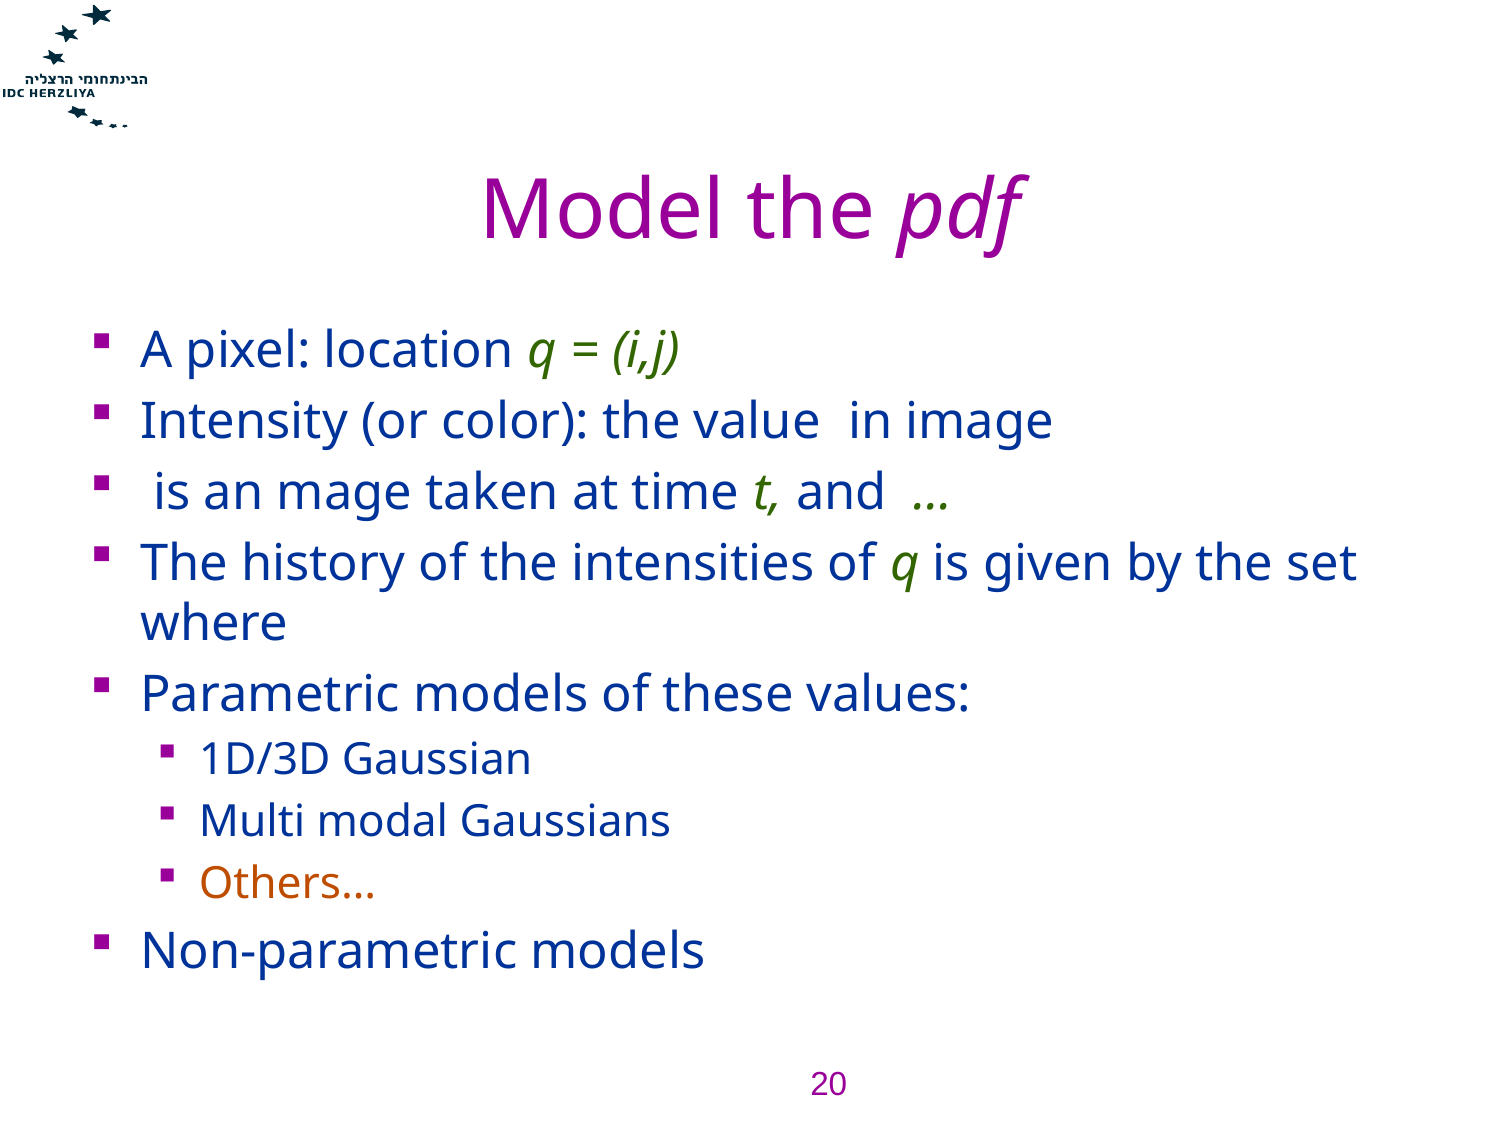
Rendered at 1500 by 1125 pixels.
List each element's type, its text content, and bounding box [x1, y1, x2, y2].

slide_number 20 [762, 1049, 863, 1111]
title Model the pdf [112, 74, 1388, 263]
picture [0, 0, 150, 134]
